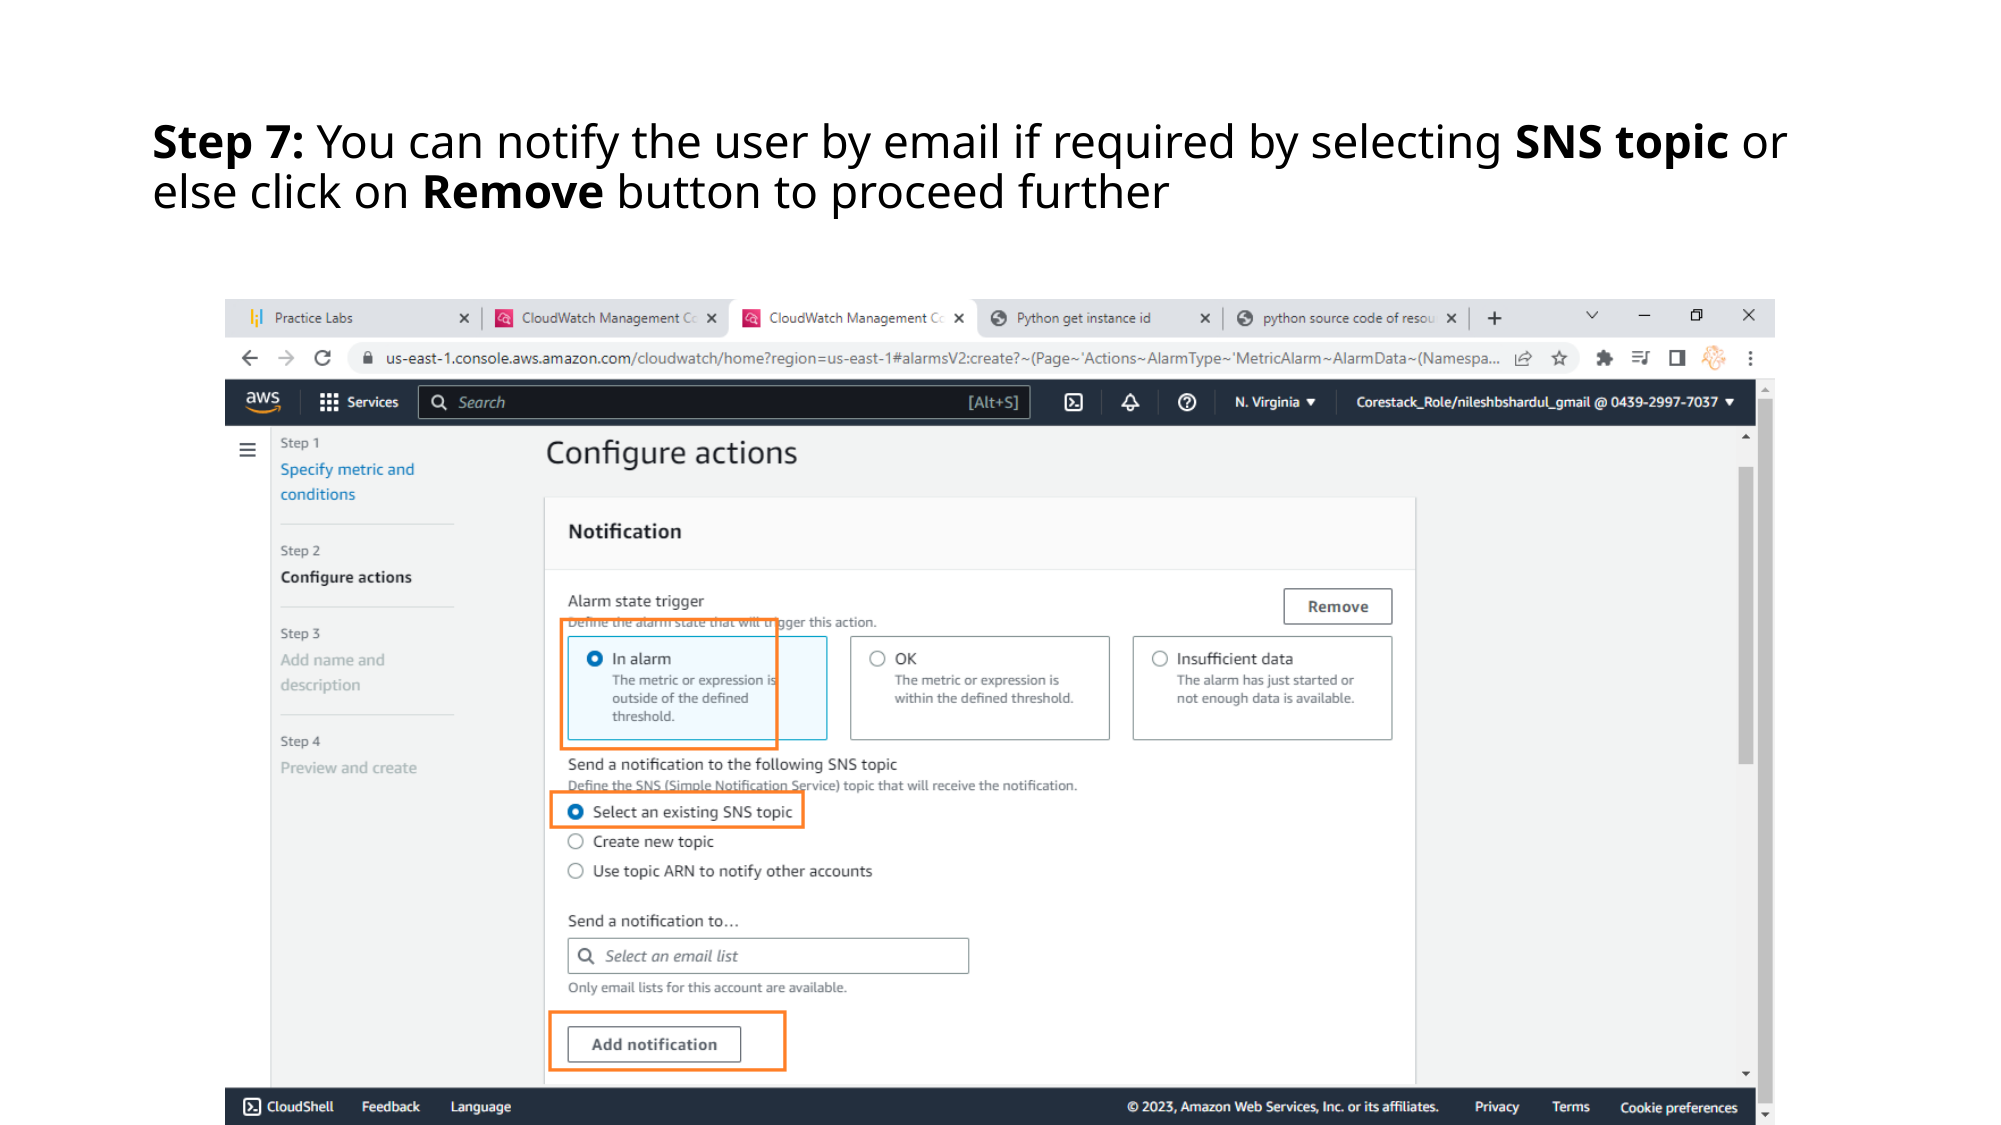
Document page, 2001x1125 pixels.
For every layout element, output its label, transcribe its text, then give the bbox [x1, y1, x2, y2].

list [225, 299, 1775, 1125]
title Step 7: You can notify the user by email if required by selecting SNS topic or else click on Remove button to proceed further [137, 59, 1863, 278]
